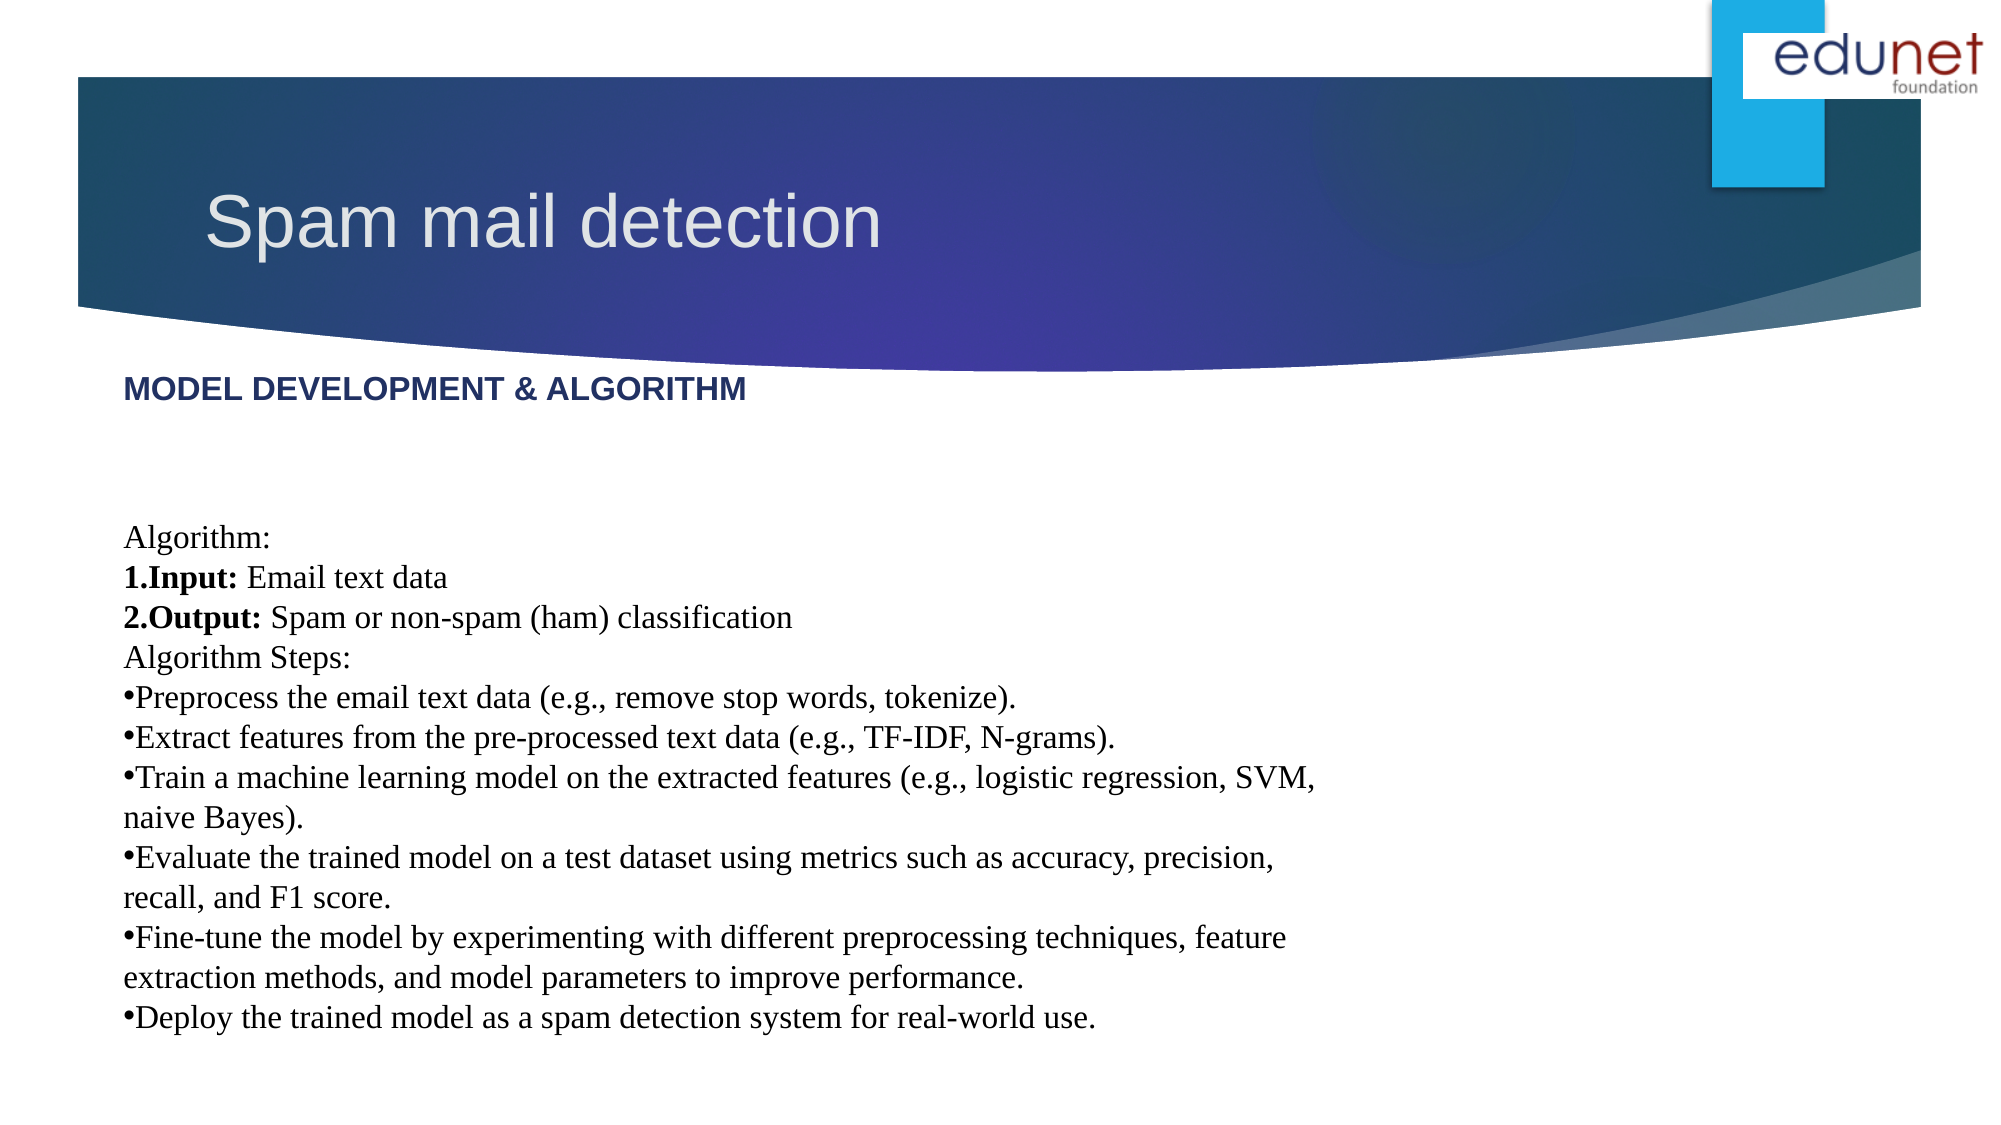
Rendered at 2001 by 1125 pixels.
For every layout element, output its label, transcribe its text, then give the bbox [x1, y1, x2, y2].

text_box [108, 351, 1349, 1052]
picture [1742, 33, 1994, 99]
title Spam mail detection [189, 159, 1627, 276]
